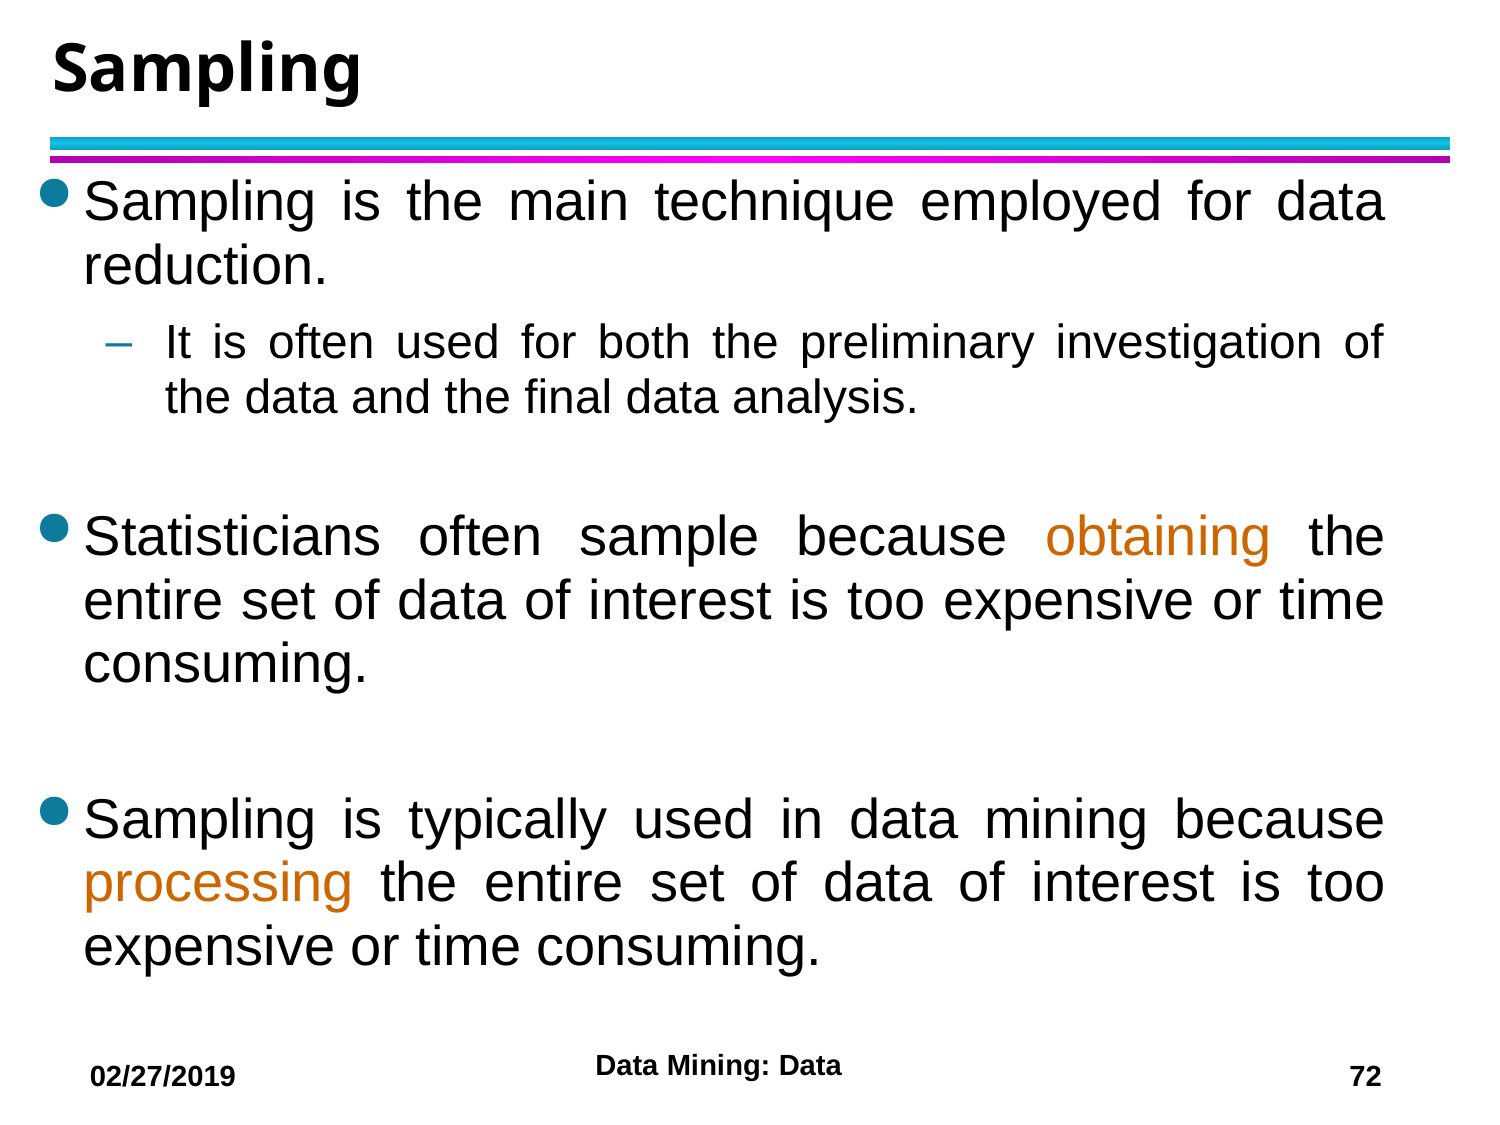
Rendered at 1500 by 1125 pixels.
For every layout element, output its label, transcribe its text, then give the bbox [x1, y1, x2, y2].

title Sampling [37, 0, 1446, 113]
list Sampling is the main technique employed for data reduction. It is often used for both the preliminary investigation of the data and the final data analysis. Statisticians often sample because obtaining the entire set of data of interest is too expensive or time consuming. Sampling is typically used in data mining because processing the entire set of data of interest is too expensive or time consuming. [23, 162, 1402, 988]
